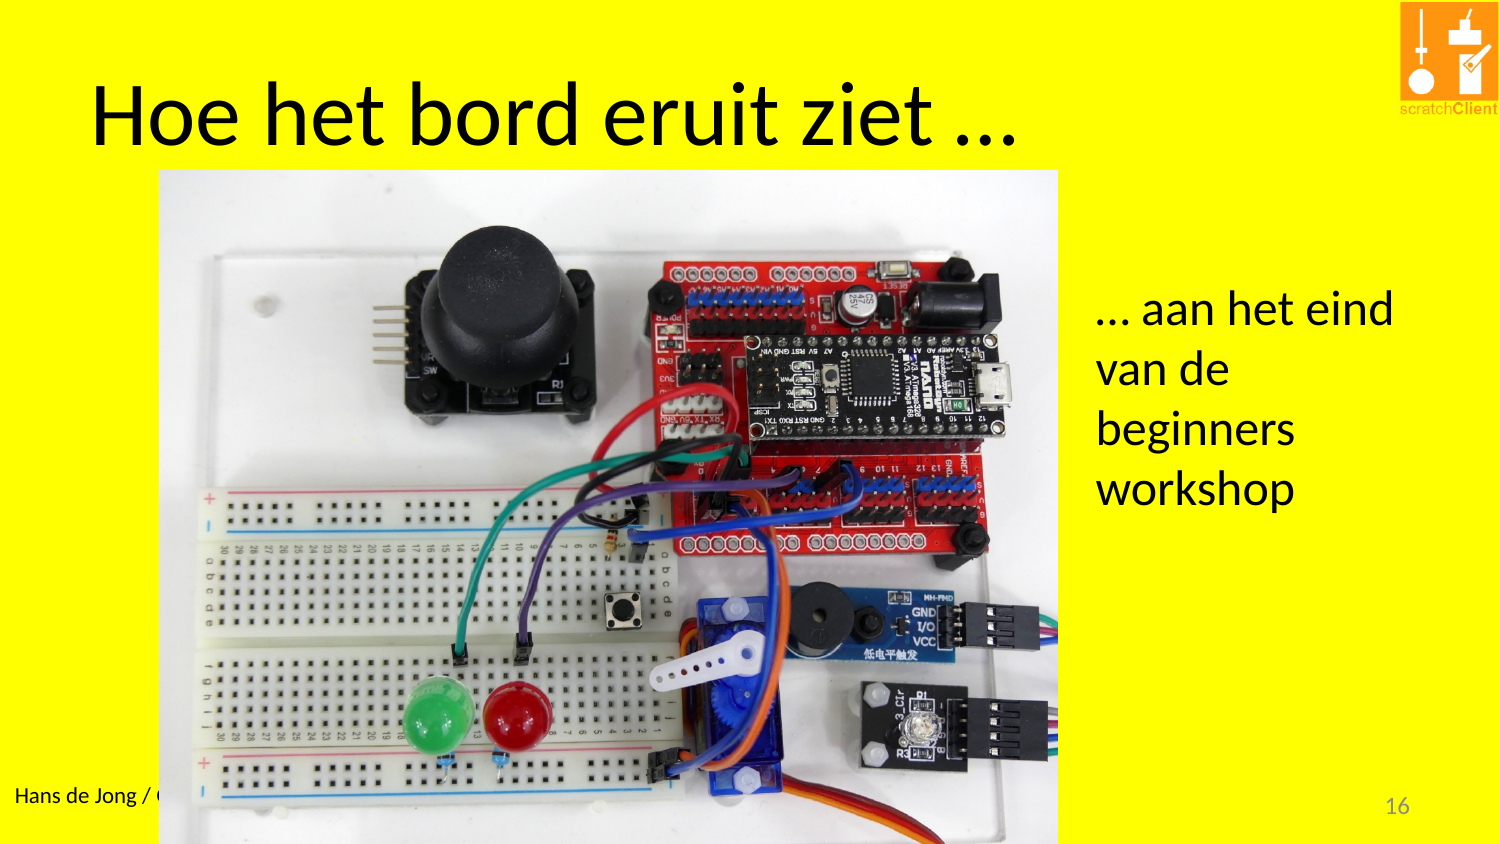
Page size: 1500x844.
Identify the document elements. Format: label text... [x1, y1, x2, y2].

picture [1398, 2, 1499, 118]
text_box … aan het eind van de beginners workshop [1080, 268, 1447, 523]
title Hoe het bord eruit ziet … [75, 20, 1425, 198]
slide_number 16 [1340, 782, 1425, 827]
picture [159, 170, 1058, 844]
